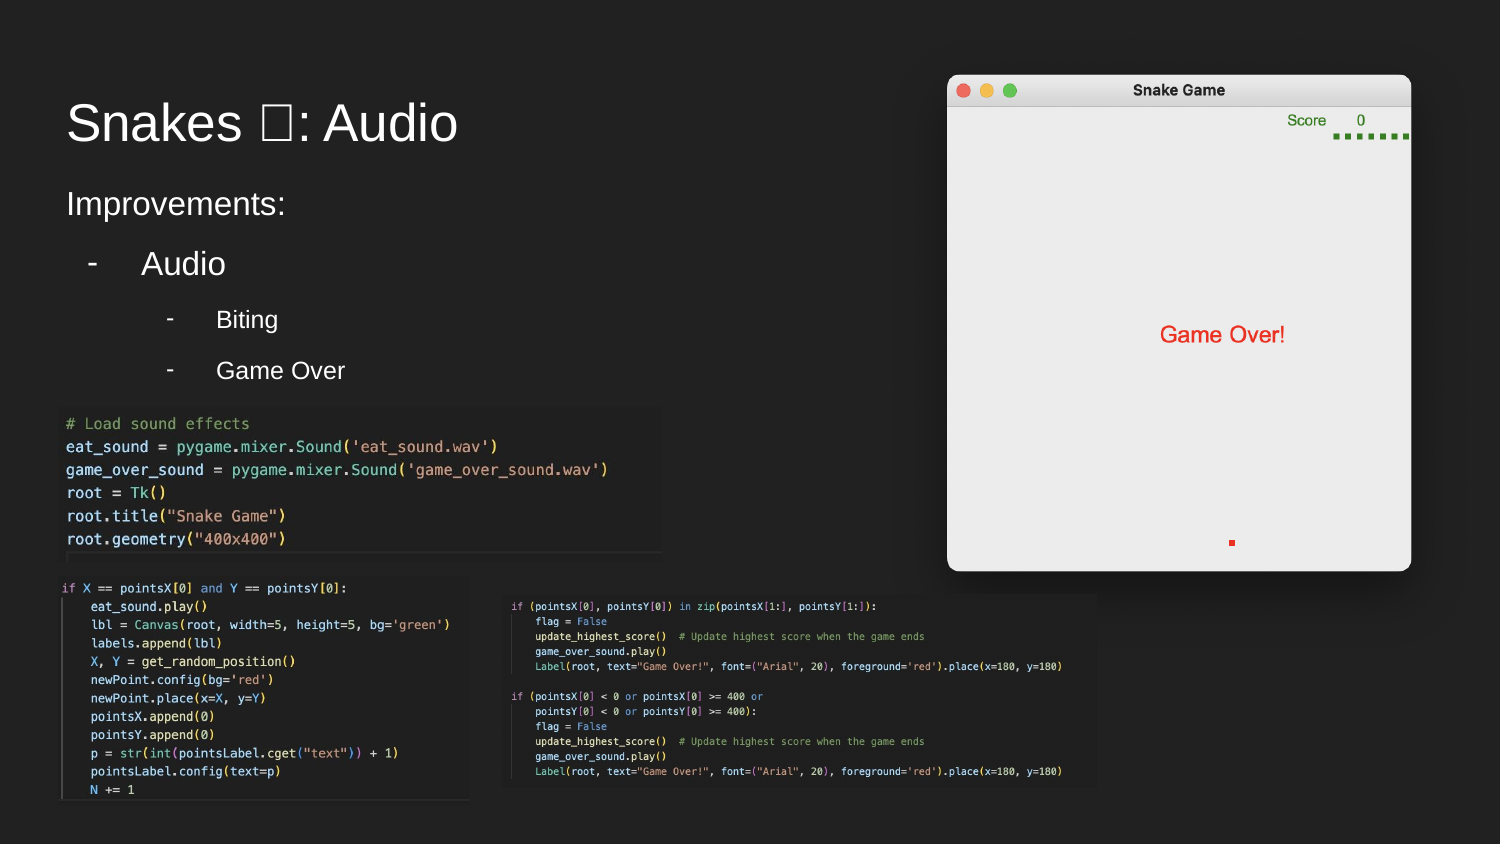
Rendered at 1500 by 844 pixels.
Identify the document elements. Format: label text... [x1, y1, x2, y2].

title Snakes 🐍: Audio [51, 72, 876, 166]
picture [501, 22, 1477, 788]
picture [58, 407, 662, 562]
picture [58, 576, 470, 807]
list Improvements: Audio Biting Game Over [51, 166, 876, 462]
